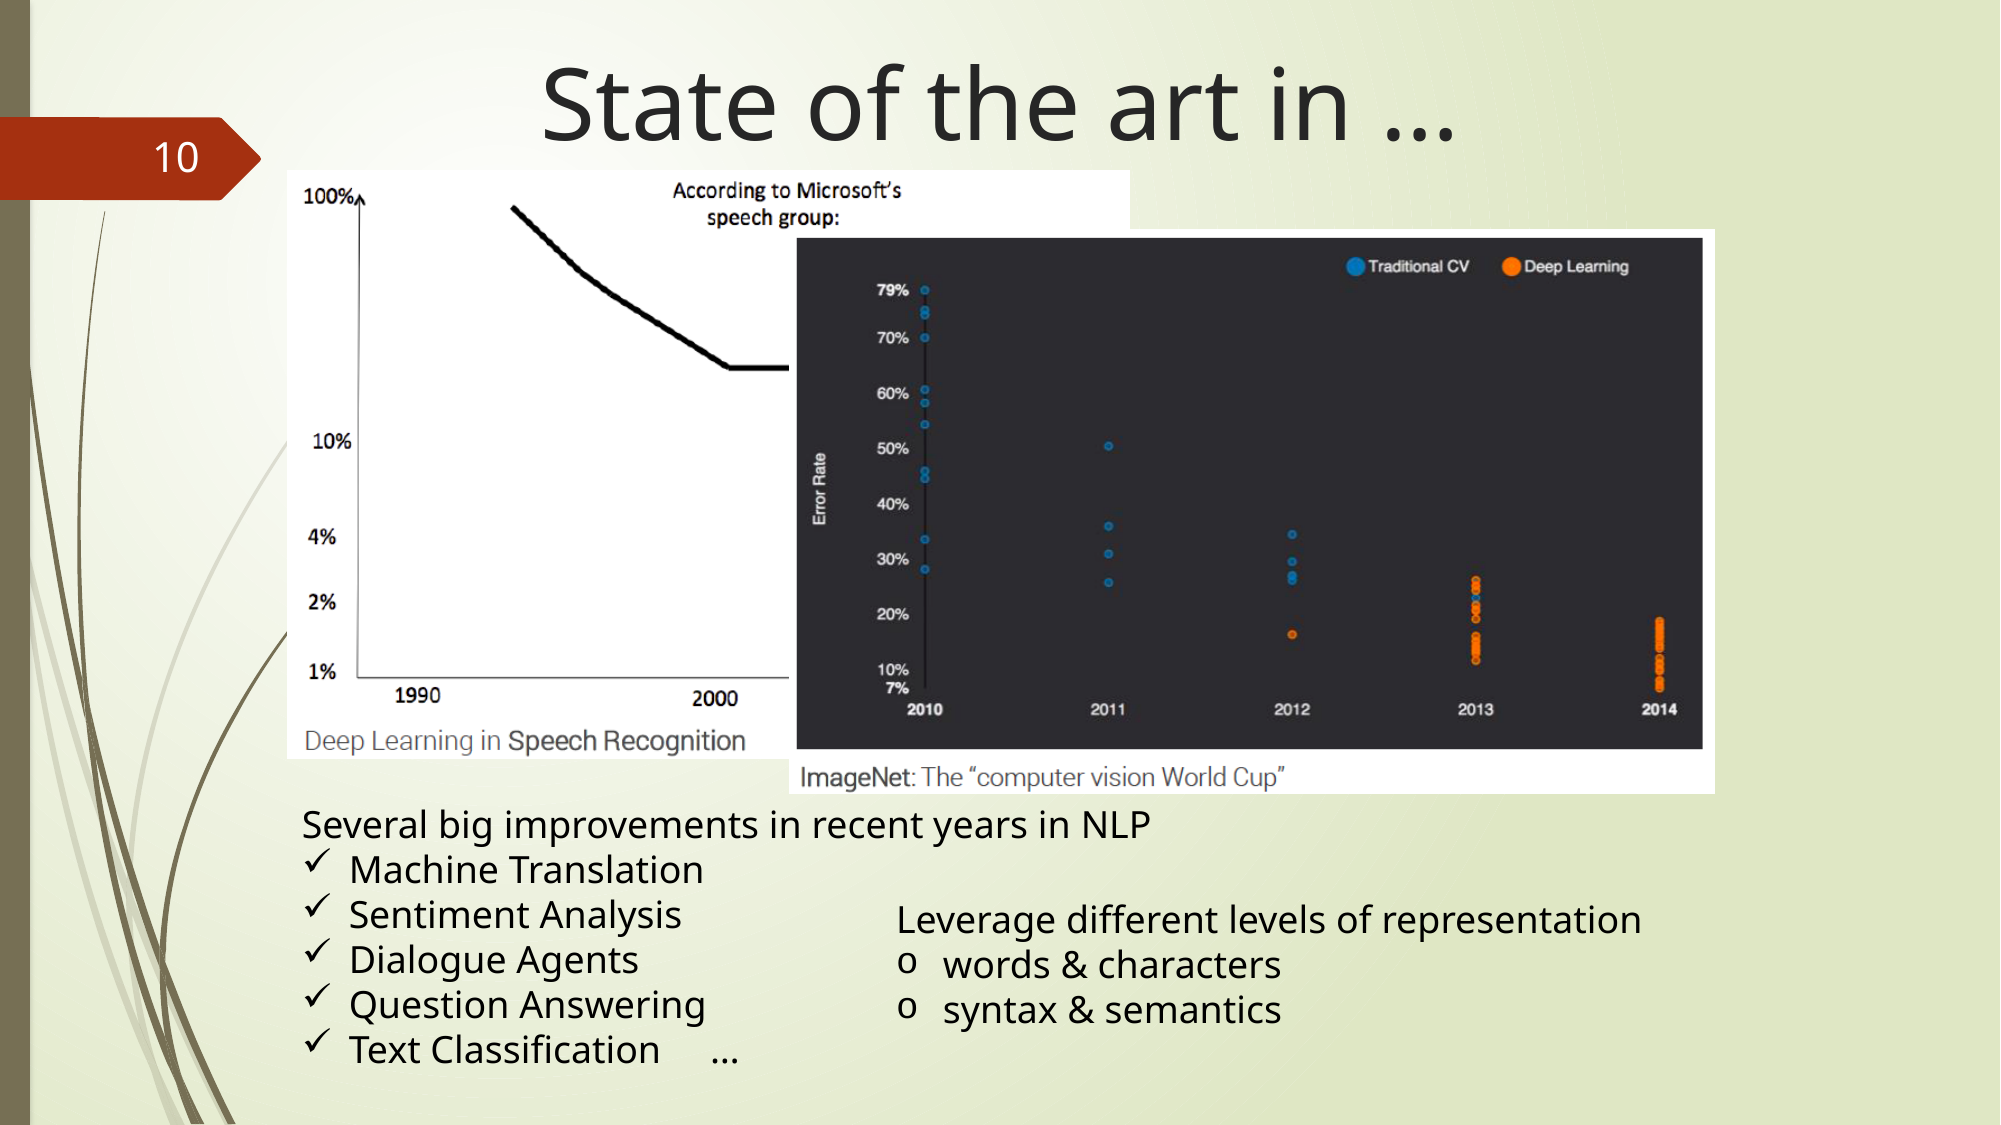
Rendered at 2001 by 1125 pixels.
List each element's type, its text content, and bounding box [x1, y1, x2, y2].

picture [286, 170, 1715, 794]
slide_number 10 [87, 129, 216, 190]
text_box State of the art in … [340, 29, 1660, 171]
text_box Leverage different levels of representation words & characters syntax & semantics [881, 889, 1715, 1039]
text_box Several big improvements in recent years in NLP Machine Translation Sentiment Analysis Dialogue Agents Question Answering Text Classification … [287, 793, 1205, 1079]
